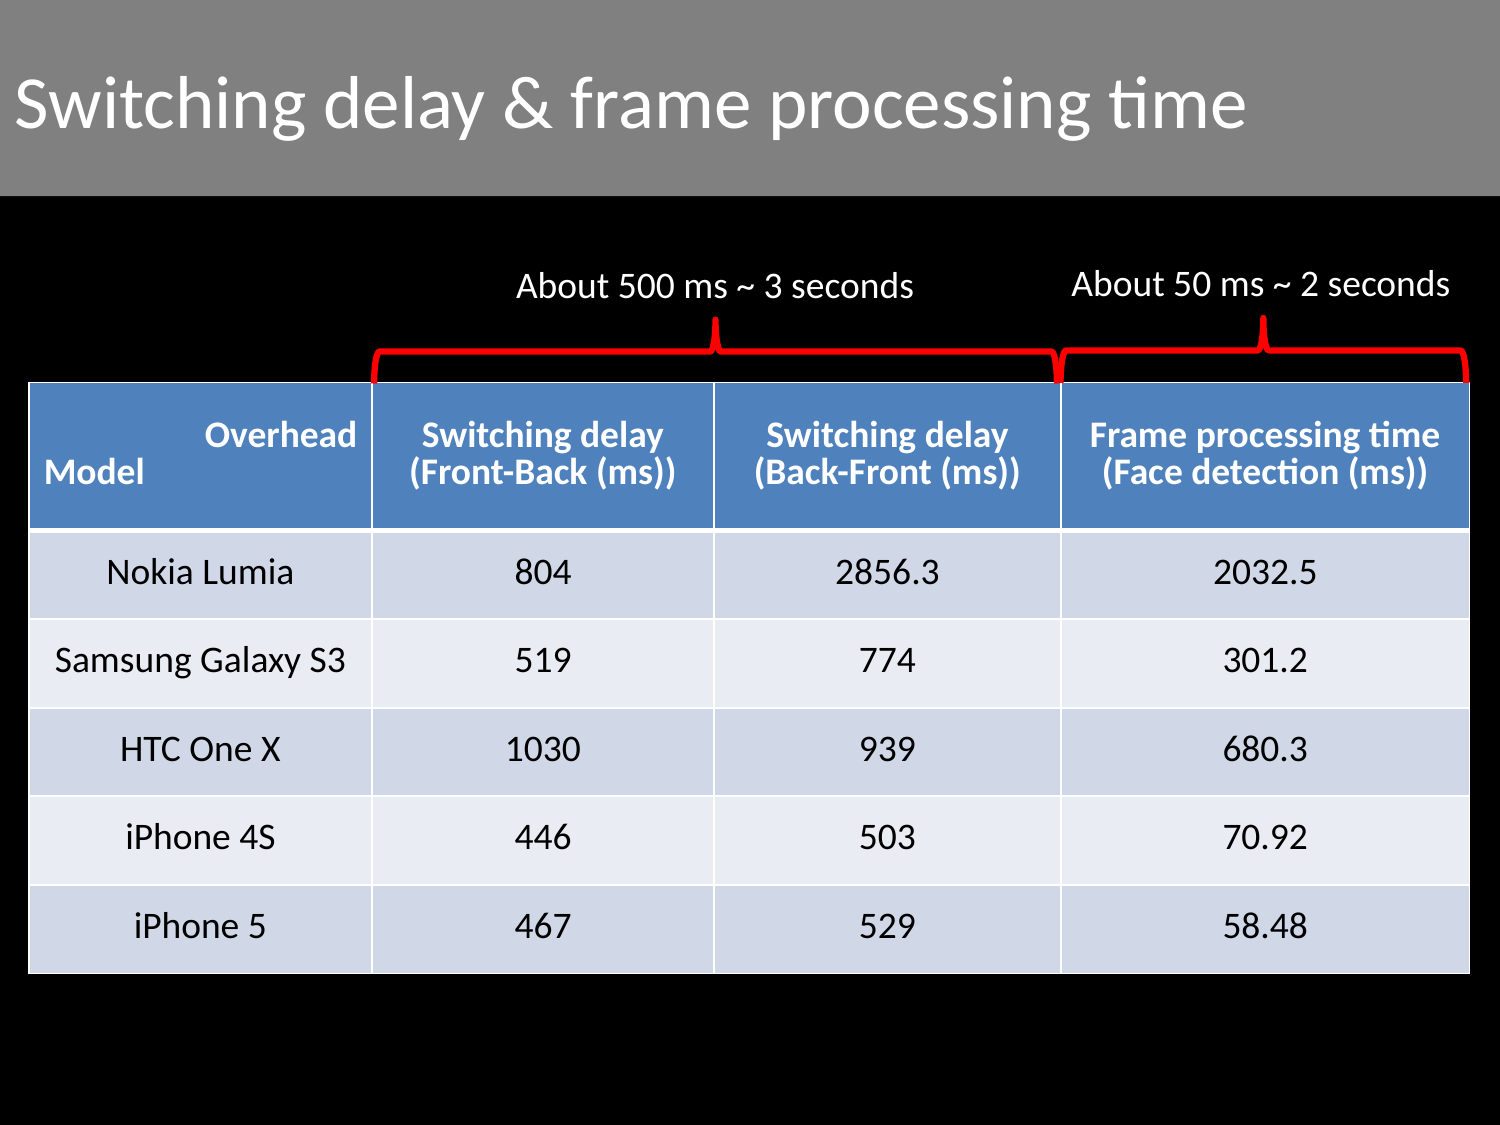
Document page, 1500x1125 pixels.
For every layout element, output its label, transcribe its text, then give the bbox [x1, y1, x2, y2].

table_cell 467 [373, 886, 713, 973]
table_cell 1030 [373, 709, 713, 795]
text_box Switching delay & frame processing time [0, 0, 1500, 198]
table_cell 2856.3 [715, 533, 1060, 618]
table_header Frame processing time (Face detection (ms)) [1062, 383, 1469, 528]
table_cell HTC One X [30, 709, 371, 795]
text_box About 50 ms ~ 2 seconds [1056, 251, 1466, 312]
table_cell iPhone 5 [30, 886, 371, 973]
text_box [1059, 317, 1467, 383]
table_cell Samsung Galaxy S3 [30, 620, 371, 707]
text_box [373, 318, 1058, 384]
table_cell 301.2 [1062, 620, 1469, 707]
table_cell 503 [715, 797, 1060, 884]
table_cell 774 [715, 620, 1060, 707]
table_header Switching delay (Back-Front (ms)) [715, 383, 1060, 528]
table_cell 2032.5 [1062, 533, 1469, 618]
table_cell 70.92 [1062, 797, 1469, 884]
table_cell 529 [715, 886, 1060, 973]
table_header Switching delay (Front-Back (ms)) [373, 384, 713, 528]
table_cell 680.3 [1062, 709, 1469, 795]
text_box About 500 ms ~ 3 seconds [501, 254, 930, 314]
table_cell 939 [715, 709, 1060, 795]
table_cell 804 [373, 533, 713, 618]
table_cell iPhone 4S [30, 797, 371, 884]
table_cell 446 [373, 797, 713, 884]
table_cell 519 [373, 620, 713, 707]
table_cell Nokia Lumia [30, 533, 371, 618]
table_header Overhead Model [30, 383, 371, 528]
table_cell 58.48 [1062, 886, 1469, 973]
